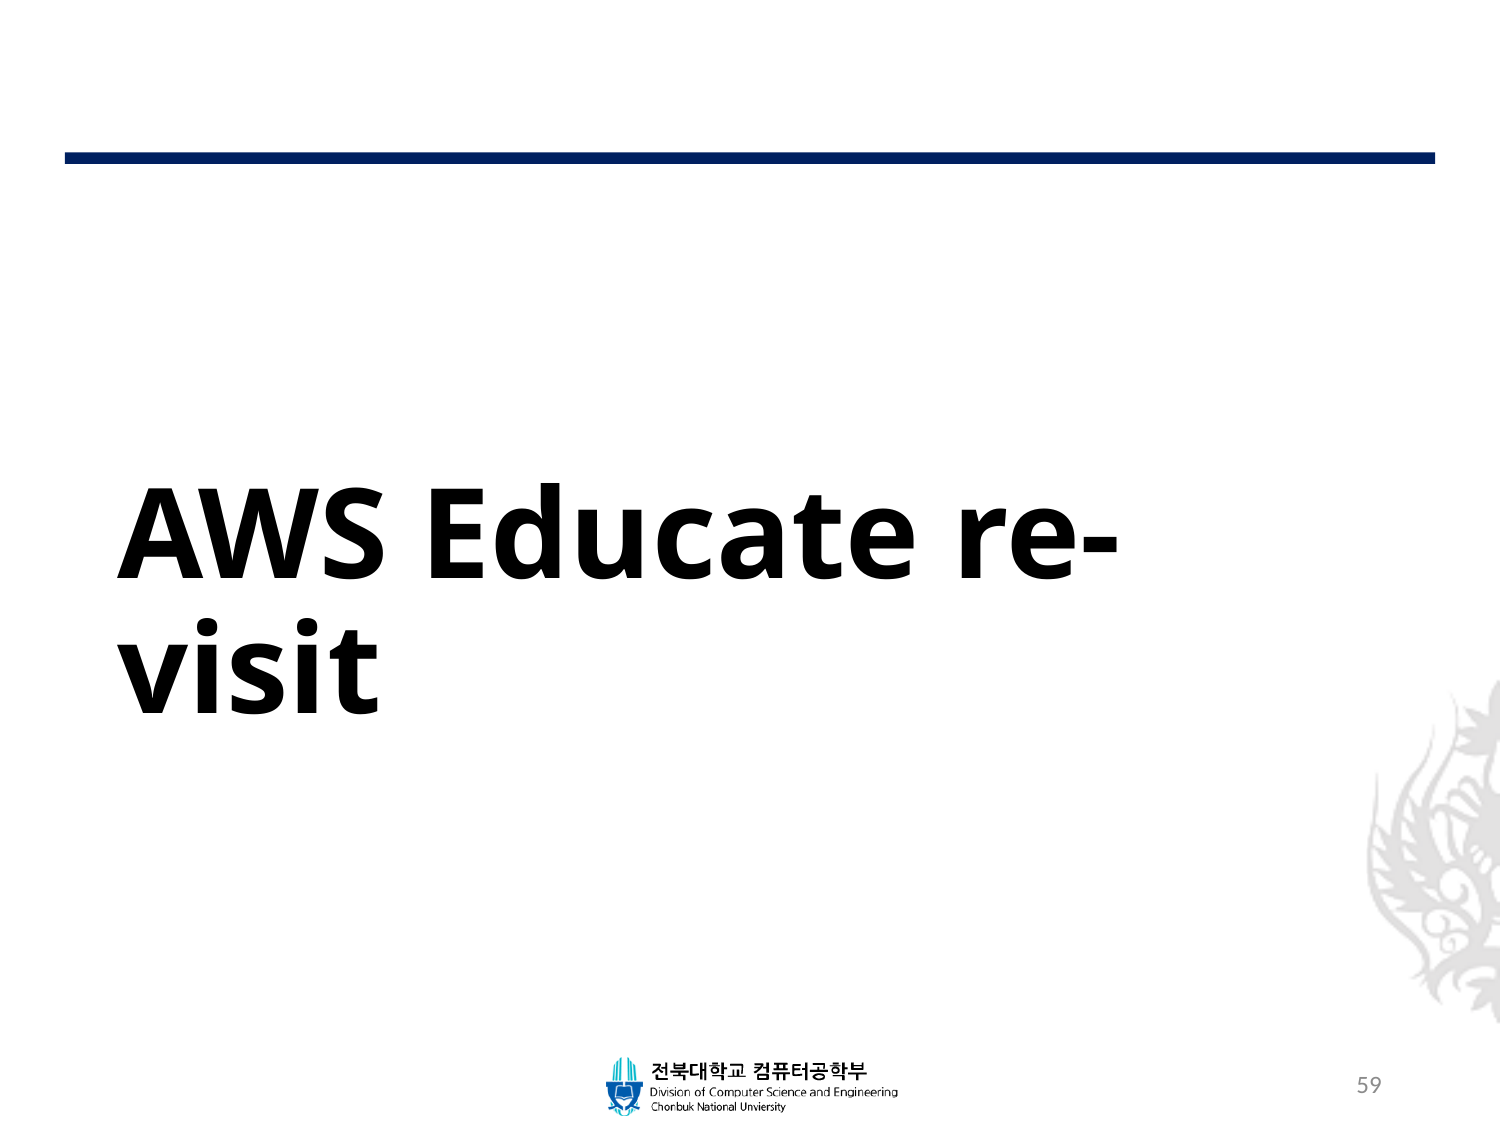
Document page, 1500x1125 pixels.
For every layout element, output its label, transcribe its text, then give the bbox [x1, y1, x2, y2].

slide_number 59 [1059, 1057, 1397, 1111]
picture [600, 1057, 900, 1116]
title AWS Educate re-visit [102, 280, 1397, 749]
